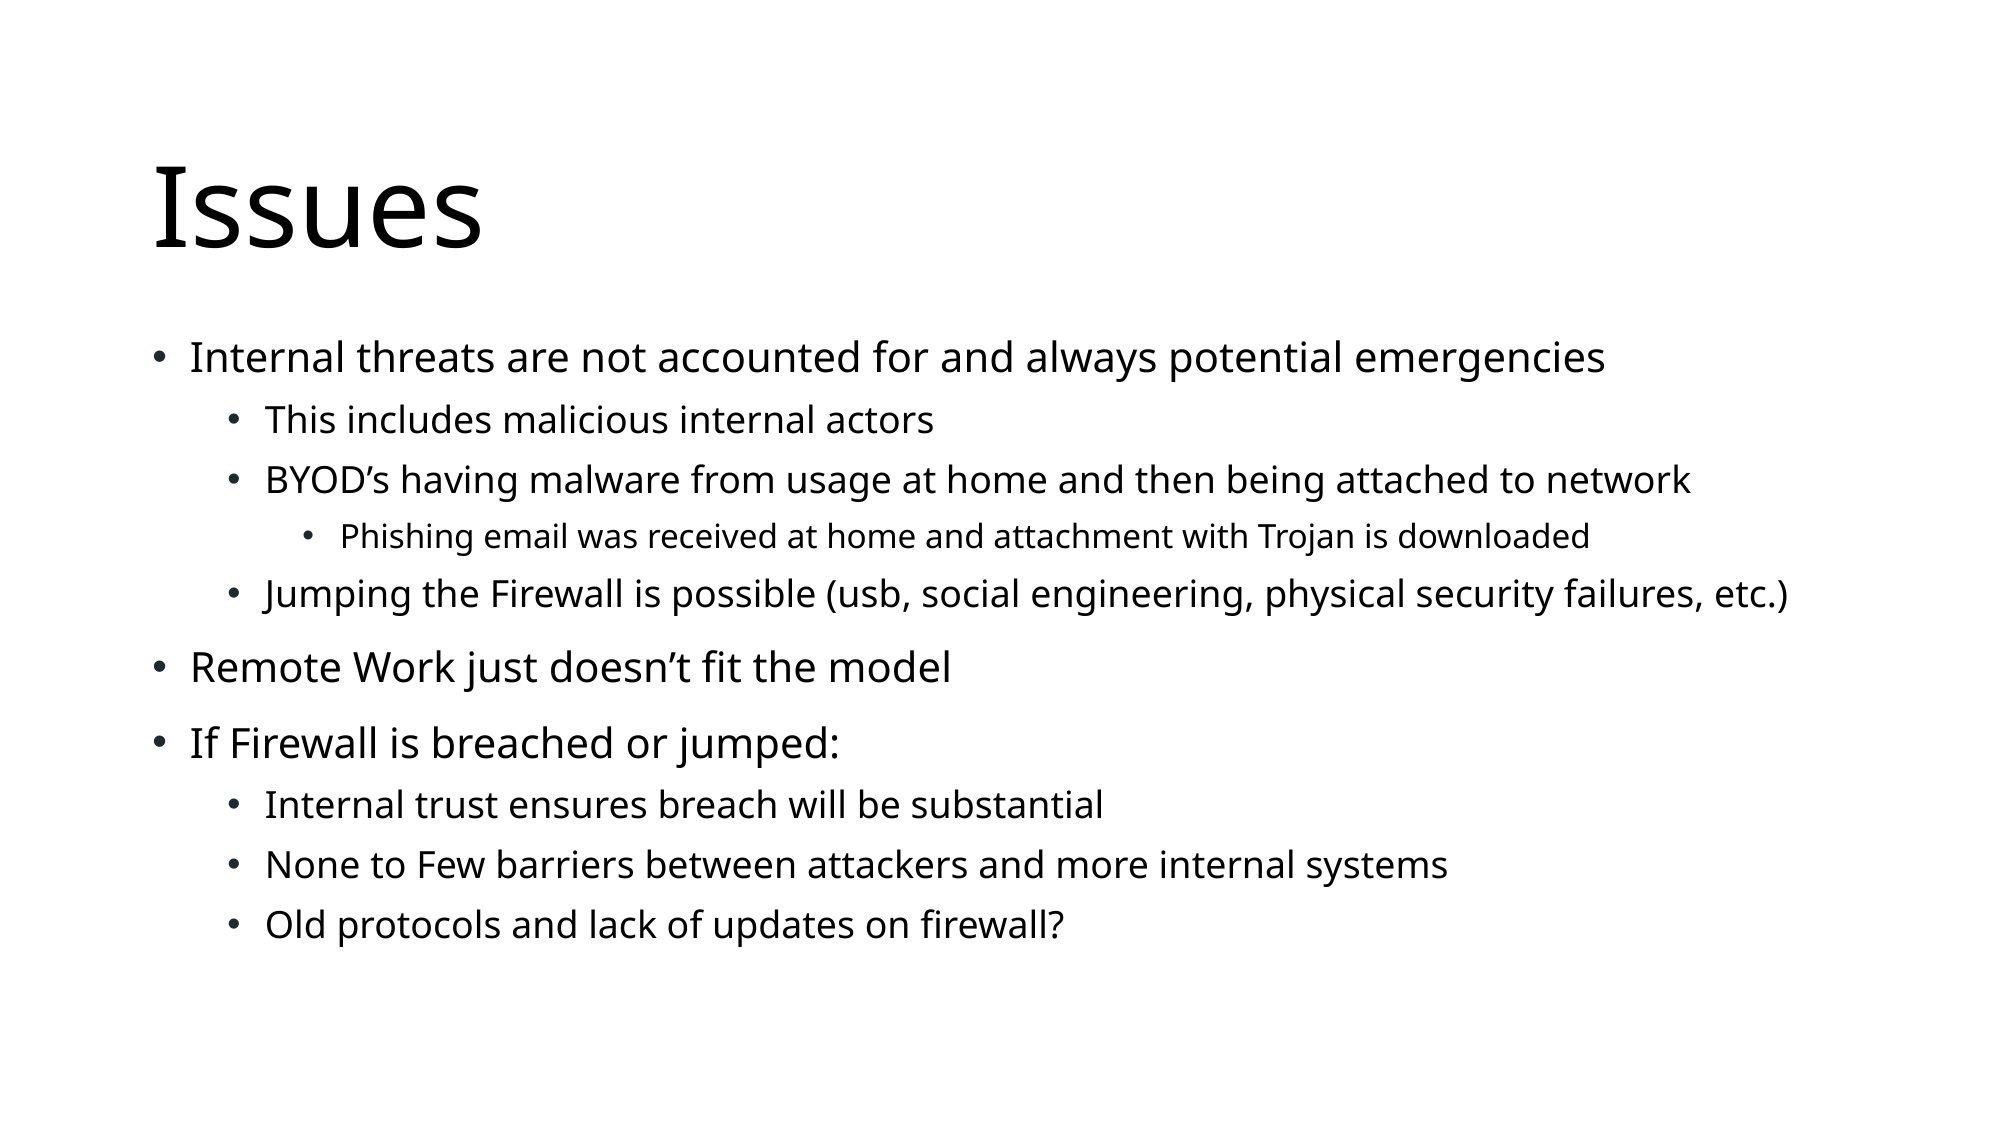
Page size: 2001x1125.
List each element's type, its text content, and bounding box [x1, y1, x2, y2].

title Issues [137, 59, 1863, 278]
list Internal threats are not accounted for and always potential emergencies This includes malicious internal actors BYOD’s having malware from usage at home and then being attached to network Phishing email was received at home and attachment with Trojan is downloaded Jumping the Firewall is possible (usb, social engineering, physical security failures, etc.) Remote Work just doesn’t fit the model If Firewall is breached or jumped: Internal trust ensures breach will be substantial None to Few barriers between attackers and more internal systems Old protocols and lack of updates on firewall? [137, 318, 1863, 1014]
